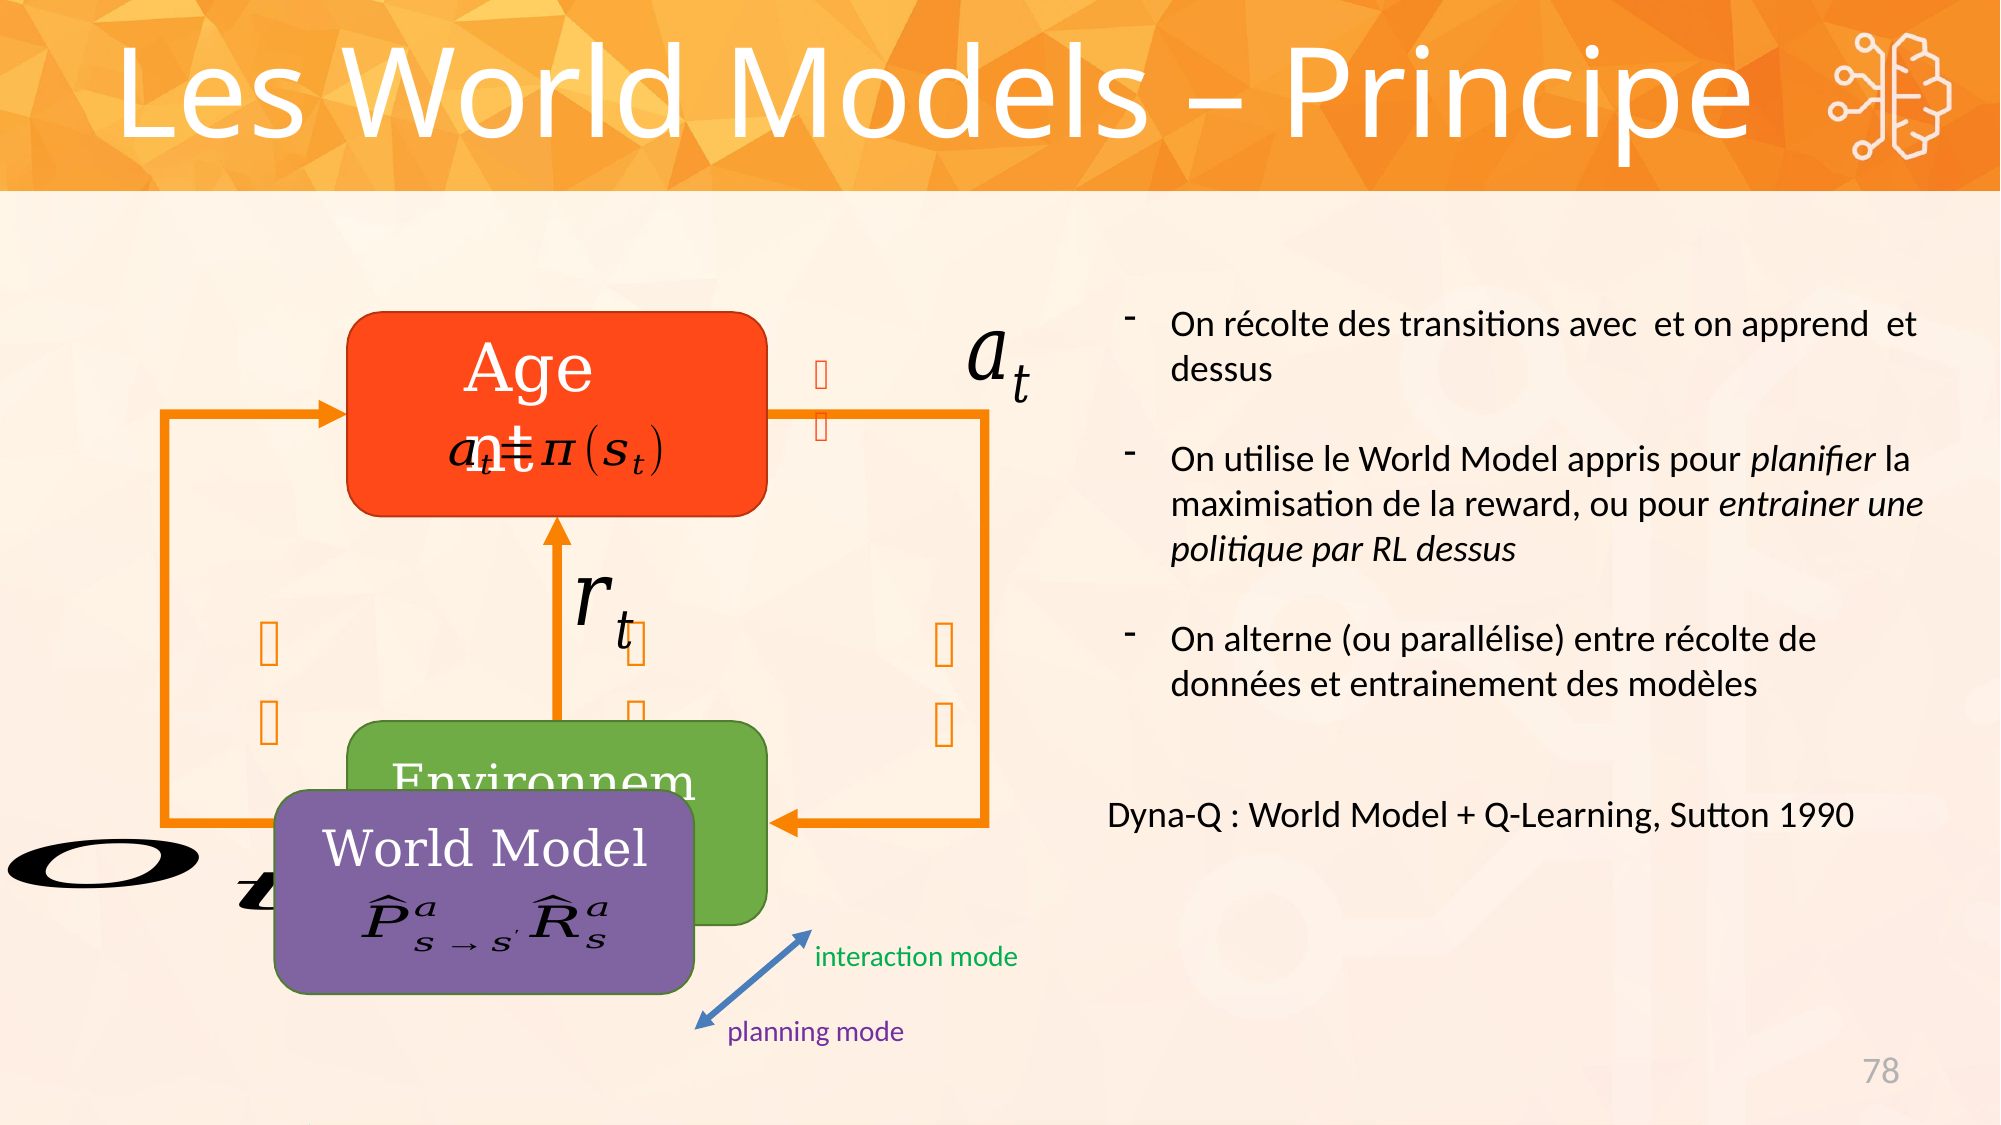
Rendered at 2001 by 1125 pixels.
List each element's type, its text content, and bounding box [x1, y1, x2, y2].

slide_number 78 [1440, 1046, 1900, 1103]
list Les World Models – Principe [112, 12, 1804, 316]
text_box 𝑡 [931, 598, 965, 761]
text_box [773, 409, 812, 419]
text_box 𝑡 [812, 345, 835, 450]
text_box 𝑡 [623, 596, 658, 718]
text_box [159, 399, 340, 828]
text_box [543, 527, 572, 718]
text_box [345, 311, 769, 518]
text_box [345, 719, 769, 927]
picture [0, 0, 2000, 1125]
text_box interaction mode [814, 929, 1804, 980]
text_box [774, 409, 990, 838]
text_box planning mode [712, 1004, 1717, 1055]
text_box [694, 929, 813, 1030]
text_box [273, 788, 696, 996]
text_box 𝑡 [256, 596, 291, 760]
text_box Dyna-Q : World Model + Q-Learning, Sutton 1990 [1092, 783, 2000, 843]
